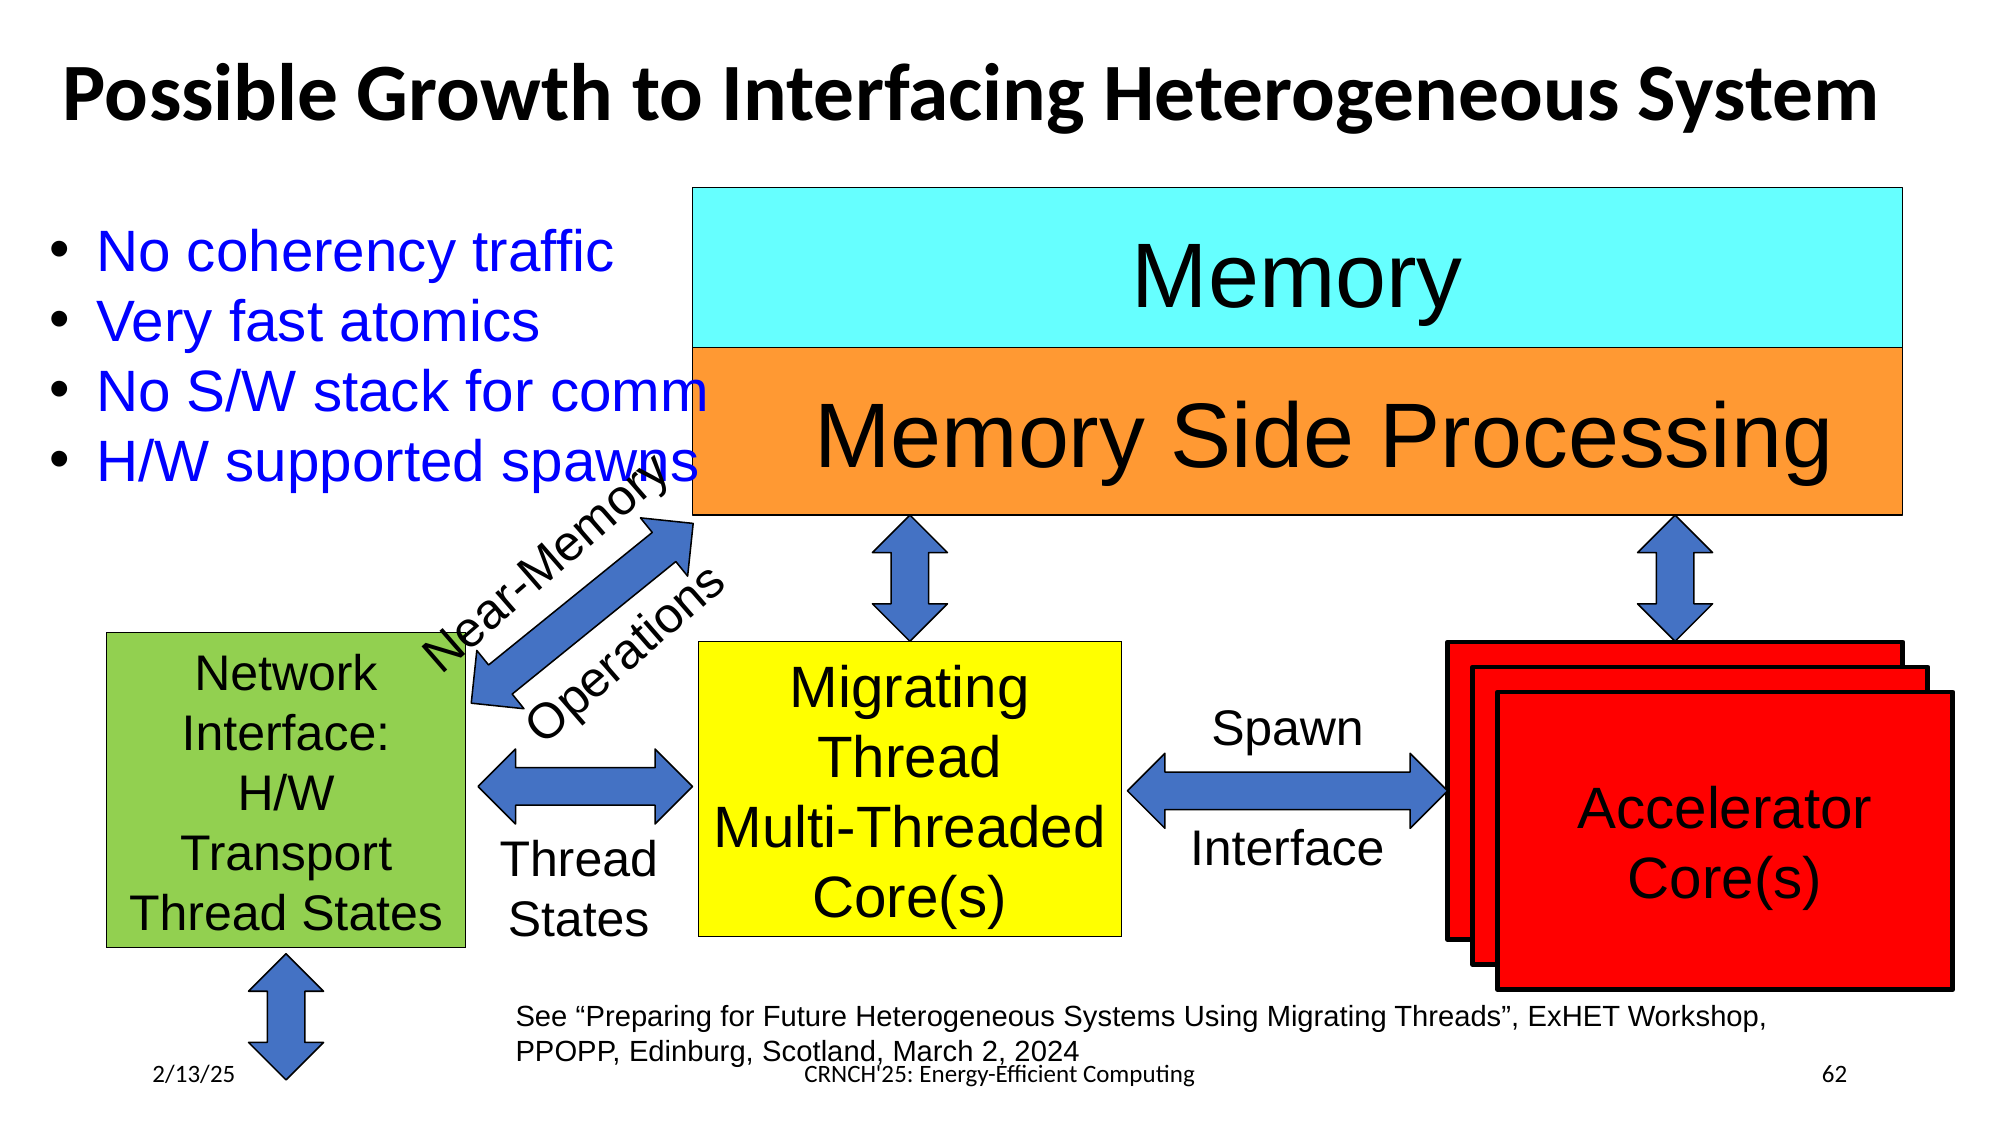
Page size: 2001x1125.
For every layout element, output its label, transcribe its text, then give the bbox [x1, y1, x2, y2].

text_box No coherency traffic Very fast atomics No S/W stack for comm H/W supported spawns [34, 206, 100, 501]
title Possible Growth to Interfacing Heterogeneous System [48, 0, 1953, 188]
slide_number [137, 1042, 588, 1103]
text_box [248, 1001, 324, 1080]
footer CRNCH'25: Energy-Efficient Computing [662, 1075, 1338, 1103]
slide_number 62 [1412, 1075, 1863, 1103]
text_box See “Preparing for Future Heterogeneous Systems Using Migrating Threads”, ExHET Workshop, PPOPP, Edinburg, Scotland, March 2, 2024 [500, 1001, 1890, 1075]
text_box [106, 187, 1953, 990]
